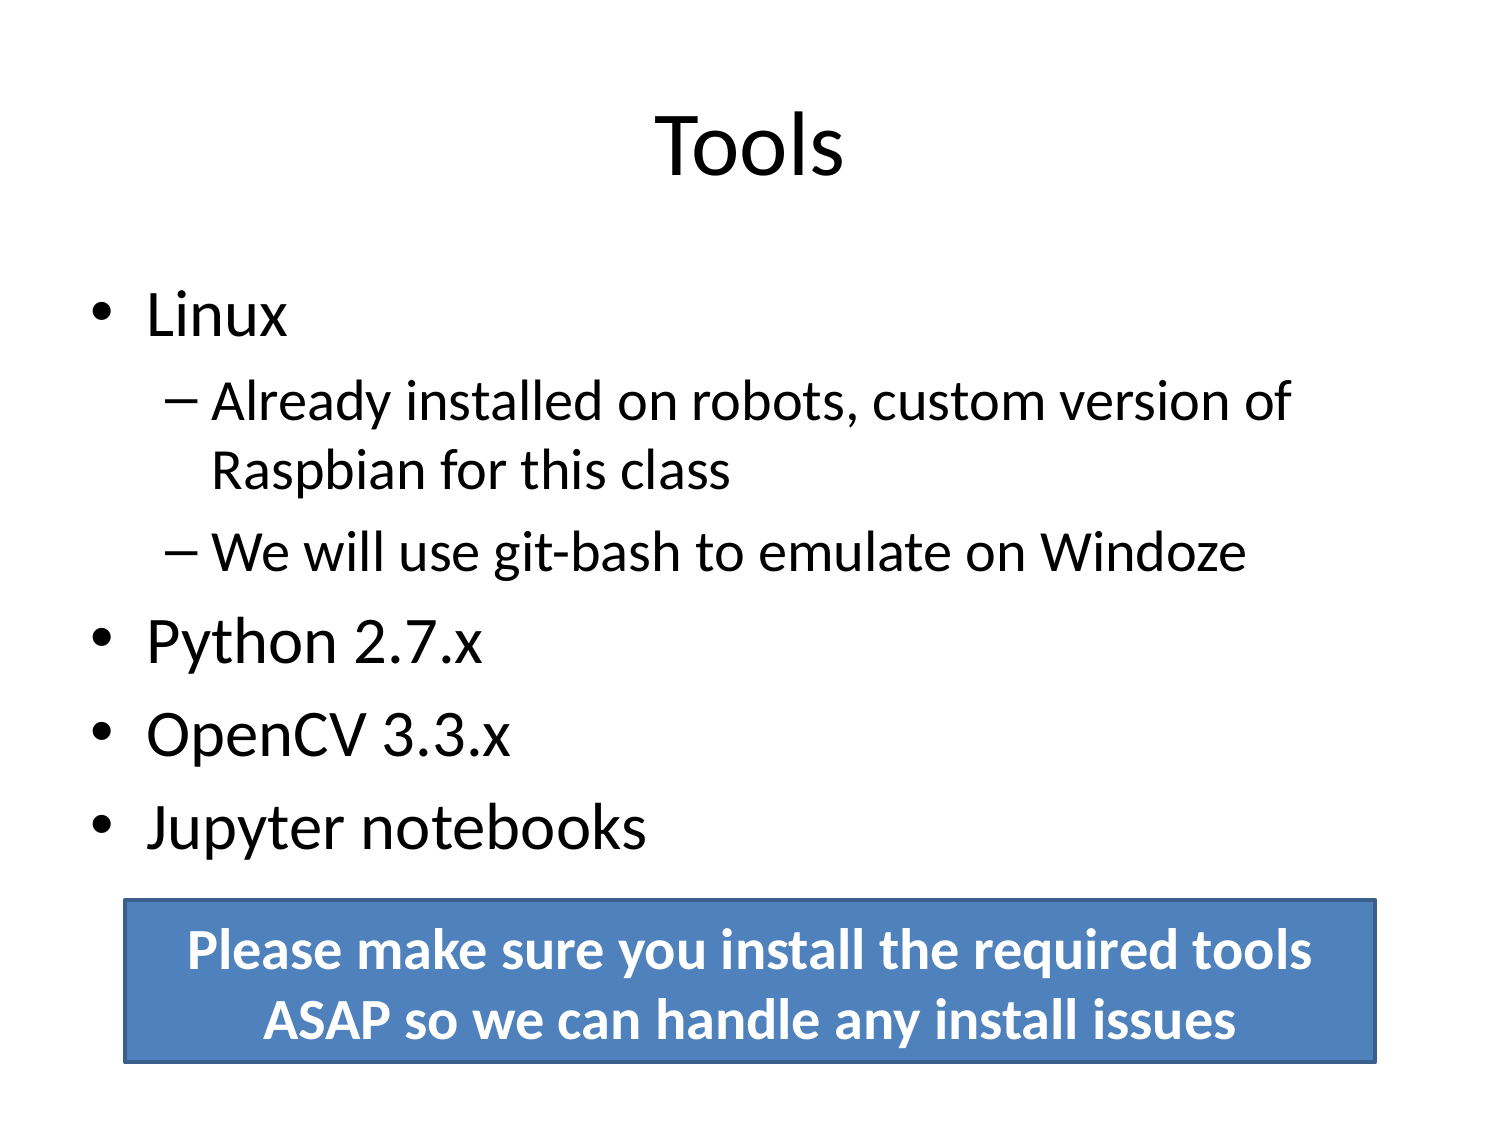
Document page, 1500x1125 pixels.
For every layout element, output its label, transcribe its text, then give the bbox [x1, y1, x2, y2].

list Linux Already installed on robots, custom version of Raspbian for this class We will use git-bash to emulate on Windoze Python 2.7.x OpenCV 3.3.x Jupyter notebooks [75, 262, 1425, 1005]
text_box Please make sure you install the required tools ASAP so we can handle any install issues [123, 898, 1377, 1064]
title Tools [75, 45, 1425, 233]
